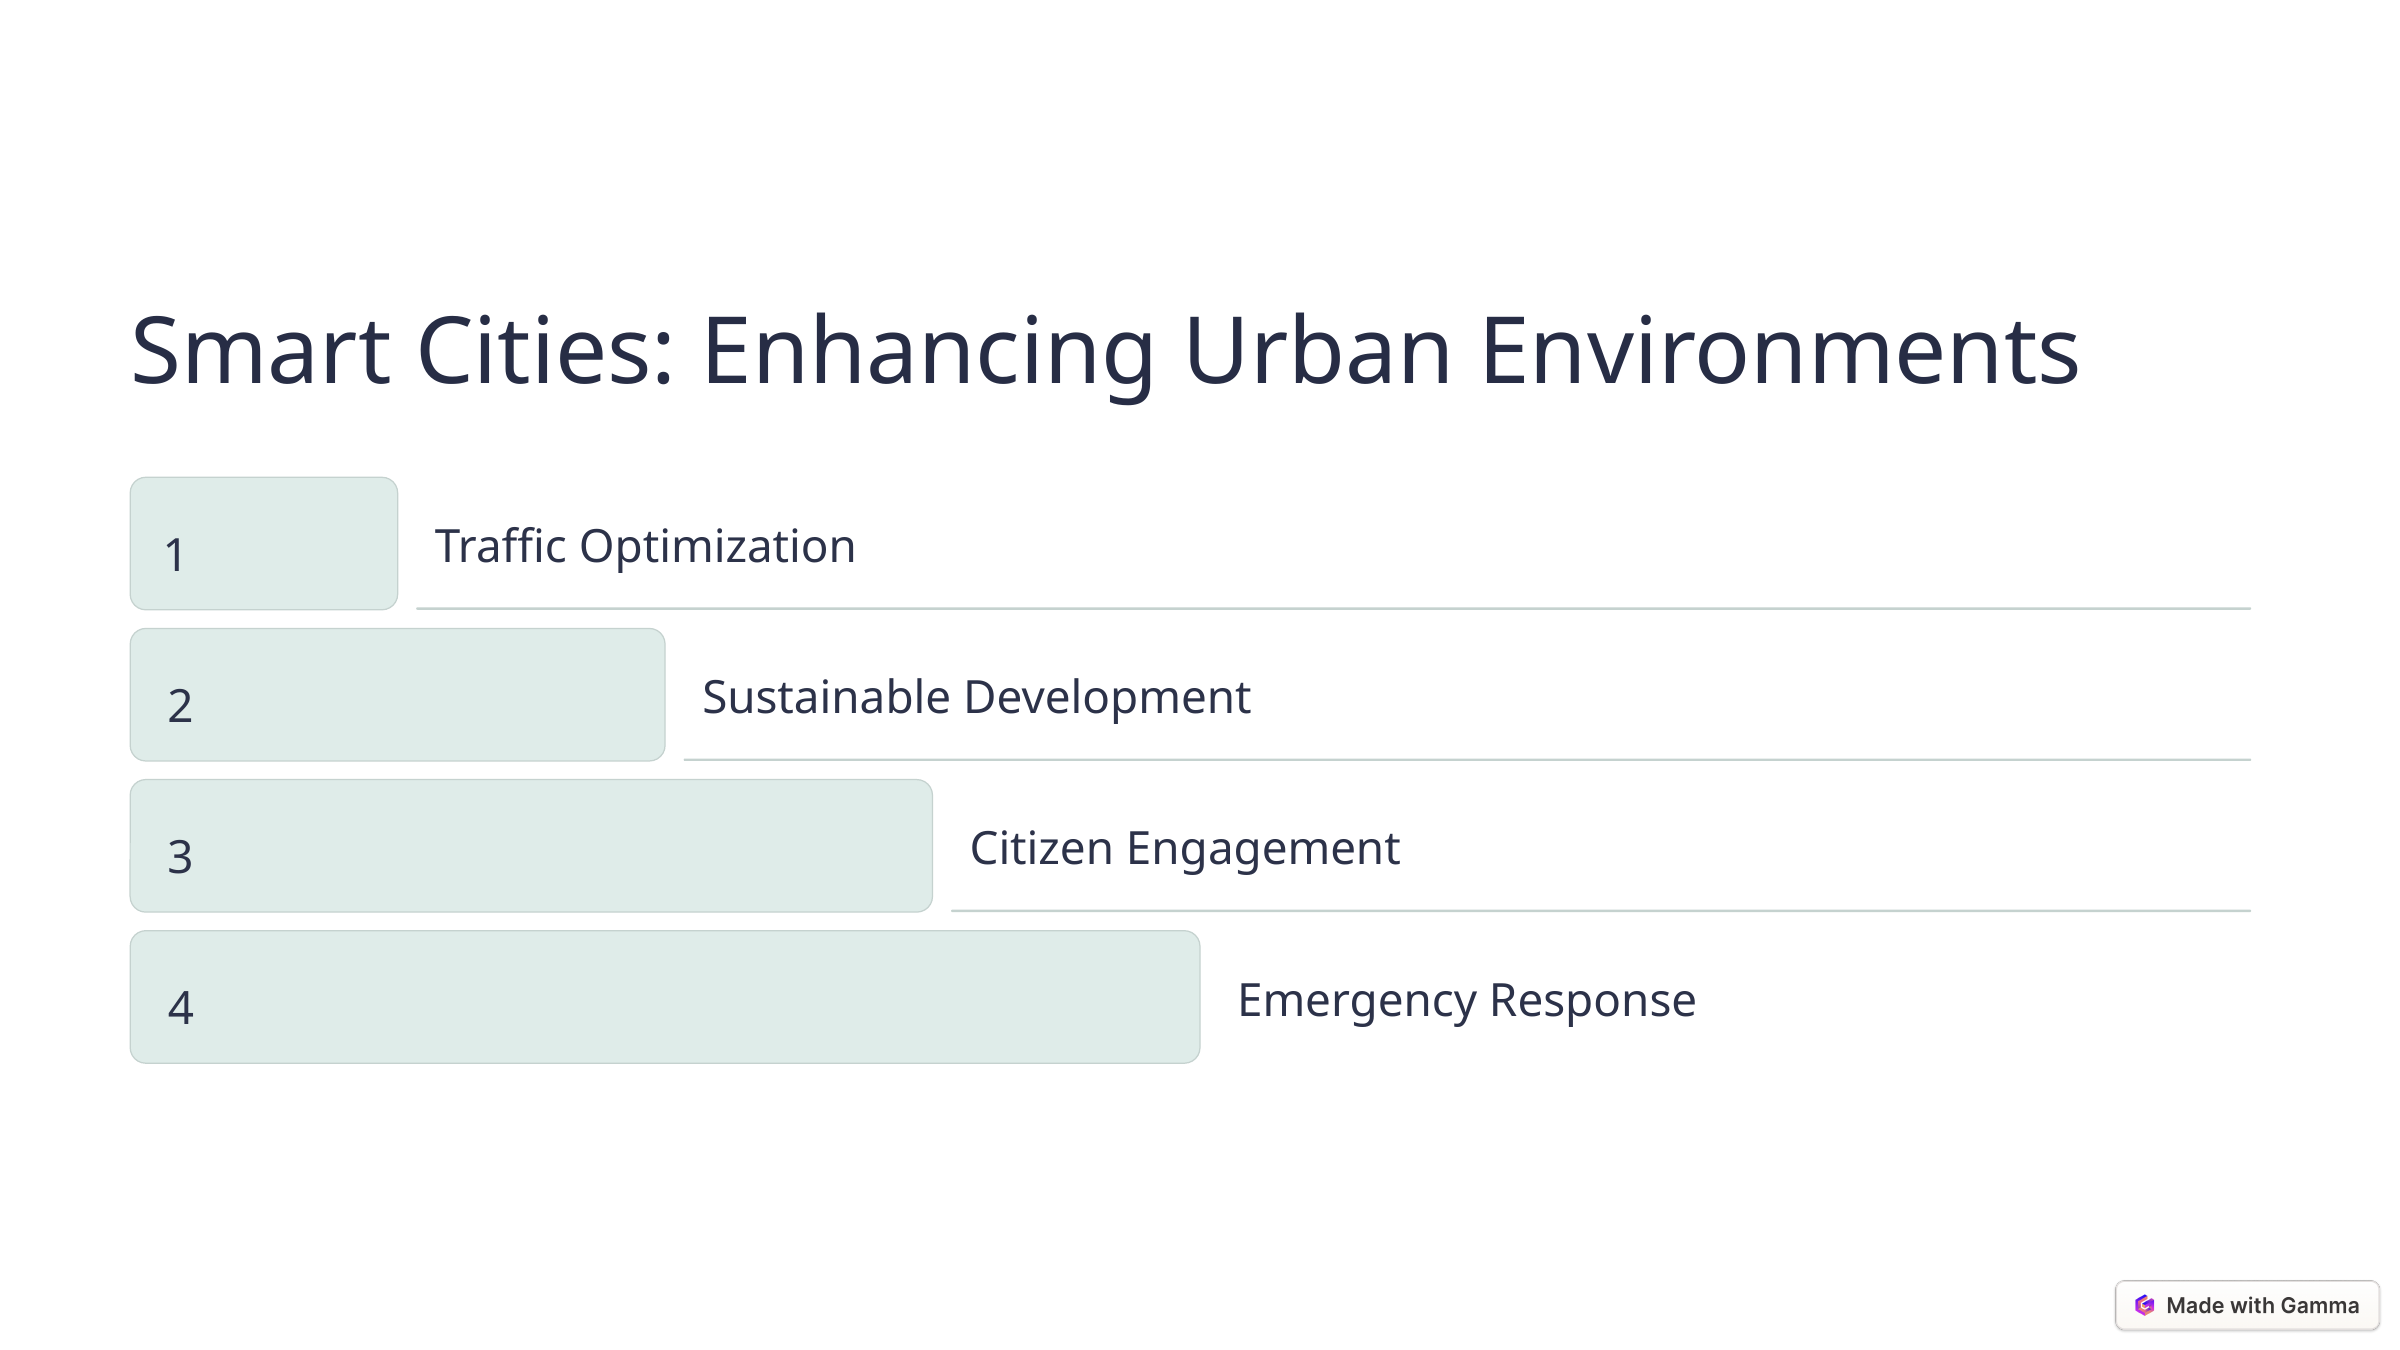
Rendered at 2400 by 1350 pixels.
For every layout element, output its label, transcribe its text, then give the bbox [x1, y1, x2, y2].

text_box 1 [168, 506, 183, 581]
picture [2106, 1271, 2389, 1339]
text_box Citizen Engagement [969, 816, 1379, 875]
text_box 3 [168, 808, 193, 883]
text_box [130, 477, 398, 610]
text_box [951, 909, 2252, 913]
text_box Sustainable Development [702, 665, 1228, 724]
text_box [130, 779, 933, 913]
text_box Smart Cities: Enhancing Urban Environments [130, 286, 1958, 403]
text_box [130, 930, 1201, 1064]
text_box Emergency Response [1237, 967, 1675, 1026]
text_box Traffic Optimization [434, 514, 838, 573]
text_box [130, 628, 666, 761]
text_box 2 [168, 657, 193, 732]
text_box 4 [168, 959, 194, 1035]
